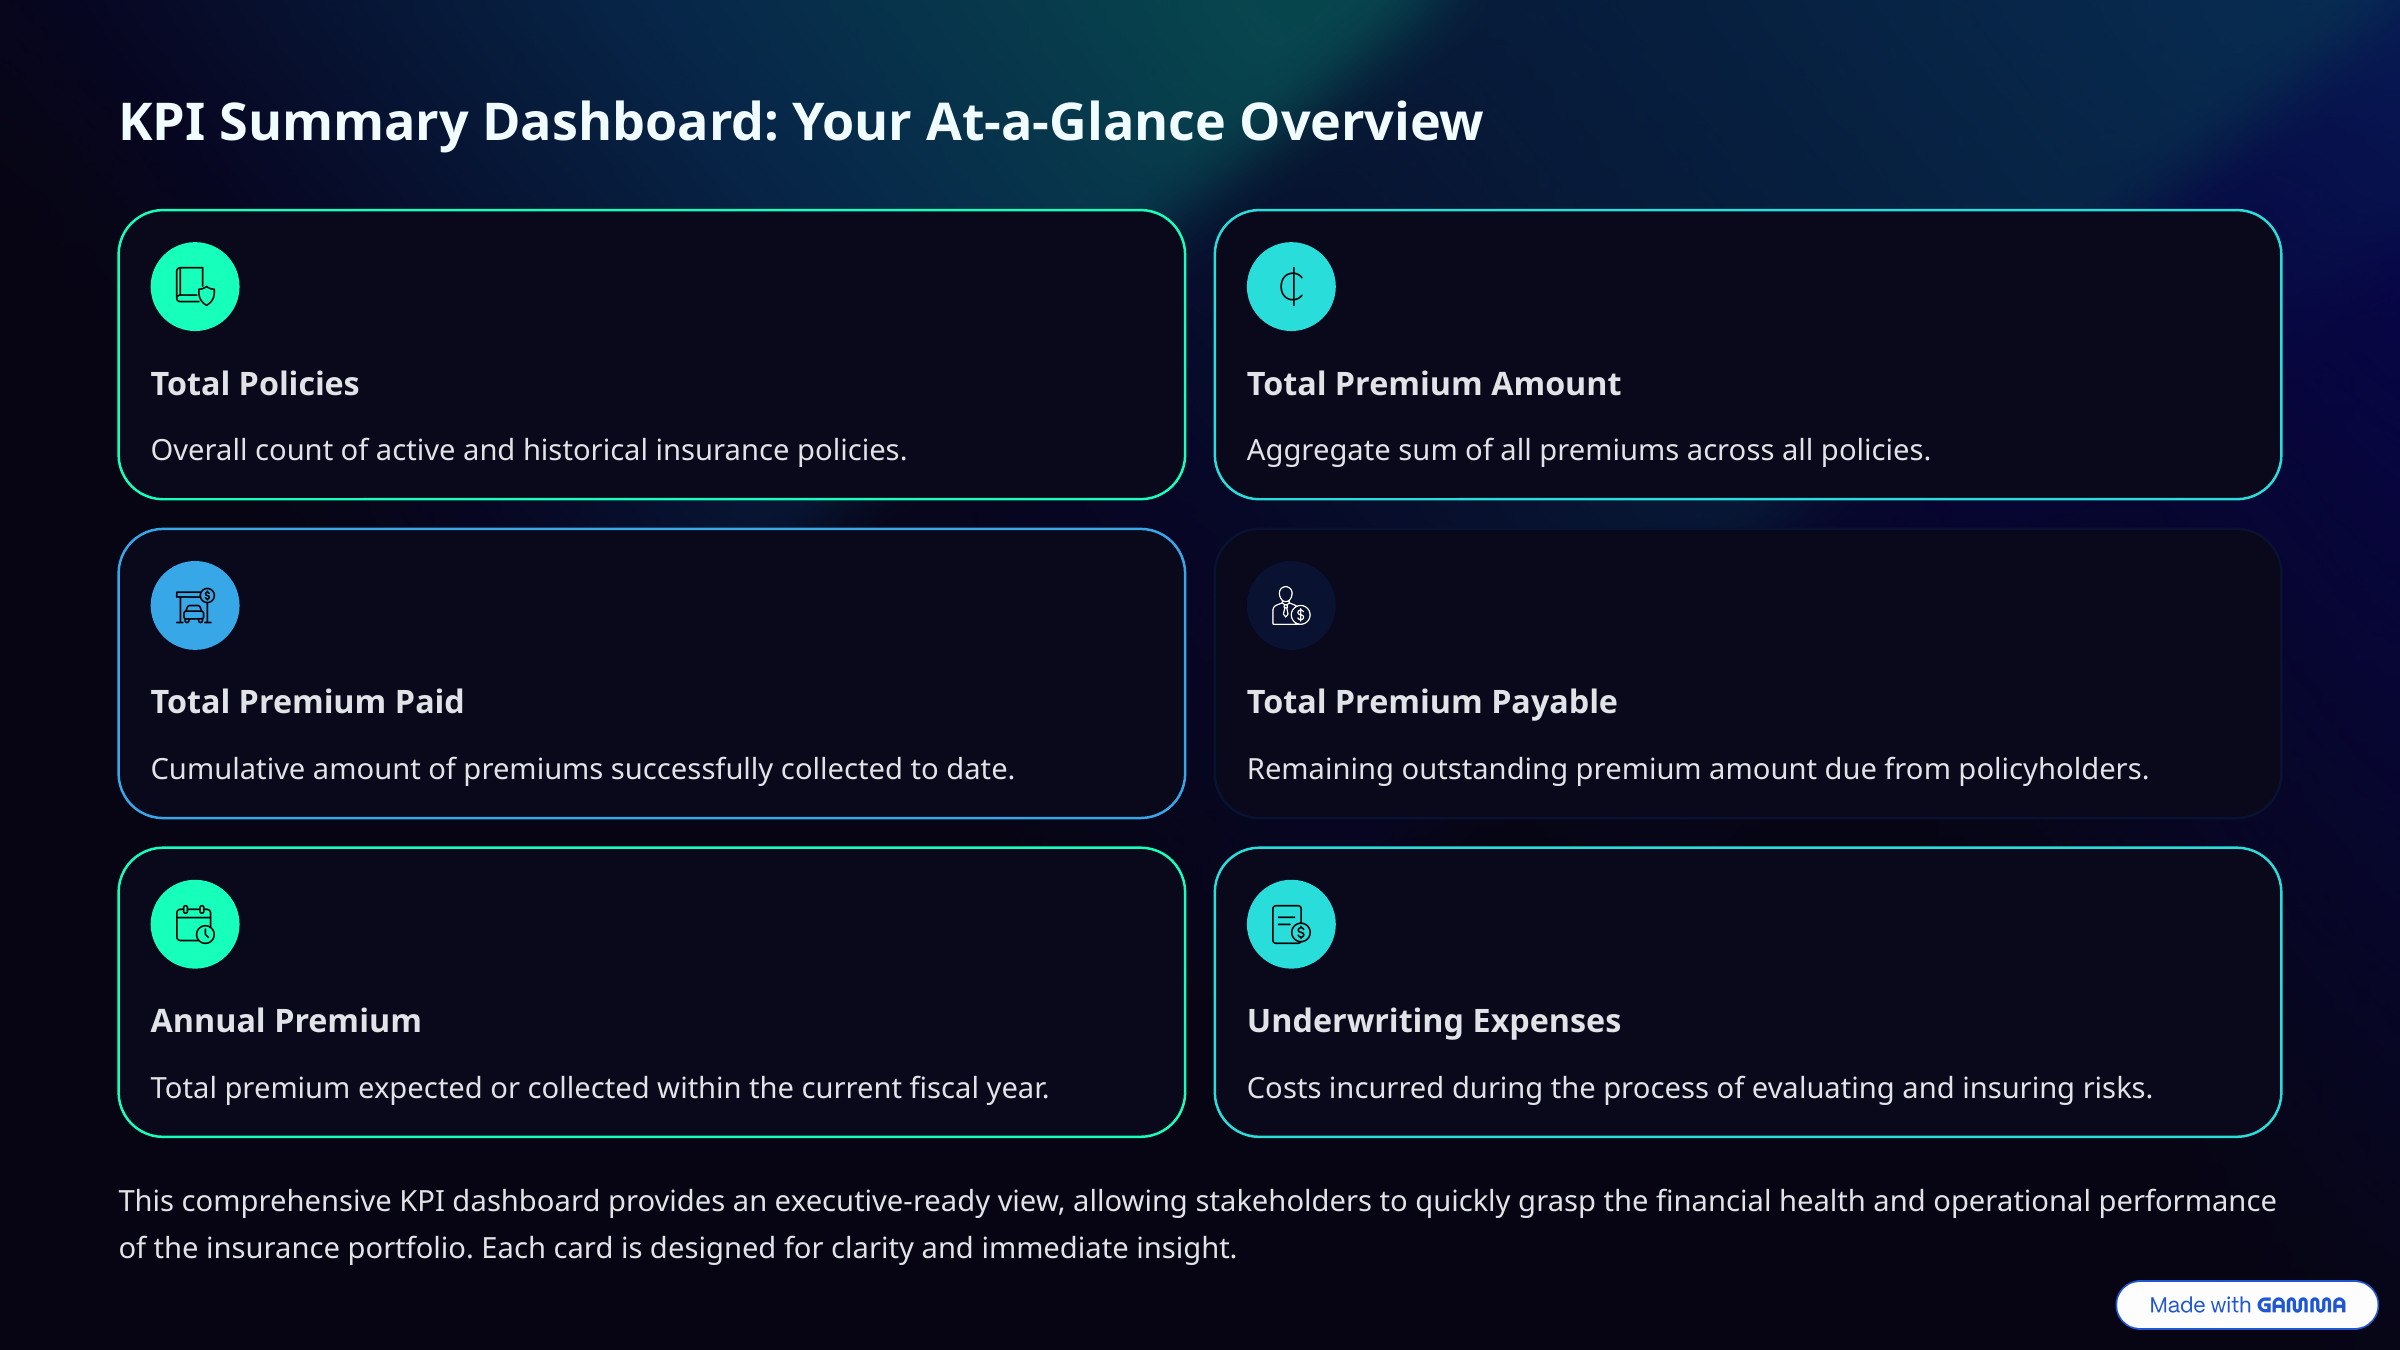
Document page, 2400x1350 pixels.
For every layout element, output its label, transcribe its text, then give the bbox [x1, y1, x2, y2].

text_box [1246, 242, 1336, 332]
text_box Total premium expected or collected within the current fiscal year. [150, 1057, 1153, 1105]
picture [2106, 1271, 2389, 1339]
text_box [150, 560, 240, 650]
text_box Total Policies [150, 360, 481, 402]
picture [1271, 266, 1312, 307]
text_box [150, 879, 240, 969]
text_box [1246, 879, 1336, 969]
text_box Total Premium Amount [1246, 360, 1601, 402]
text_box KPI Summary Dashboard: Your At-a-Glance Overview [118, 84, 1432, 151]
text_box [118, 210, 1186, 500]
text_box Underwriting Expenses [1246, 998, 1610, 1040]
picture [175, 585, 216, 626]
text_box [1214, 528, 2282, 819]
text_box This comprehensive KPI dashboard provides an executive-ready view, allowing stakeholders to quickly grasp the financial health and operational performance of the insurance portfolio. Each card is designed for clarity and immediate insight. [118, 1170, 2282, 1265]
picture [175, 266, 216, 307]
text_box Annual Premium [150, 998, 481, 1040]
text_box Remaining outstanding premium amount due from policyholders. [1246, 738, 2250, 786]
text_box [1246, 560, 1336, 650]
text_box Cumulative amount of premiums successfully collected to date. [150, 738, 1153, 786]
text_box Total Premium Payable [1246, 679, 1600, 721]
text_box Total Premium Paid [150, 679, 481, 721]
text_box Aggregate sum of all premiums across all policies. [1246, 419, 2250, 468]
text_box Costs incurred during the process of evaluating and insuring risks. [1246, 1057, 2250, 1105]
text_box [118, 528, 1186, 819]
text_box [1214, 210, 2282, 500]
picture [1271, 904, 1312, 945]
text_box [118, 847, 1186, 1137]
text_box [1214, 847, 2282, 1137]
text_box Overall count of active and historical insurance policies. [150, 419, 1153, 468]
picture [1271, 585, 1312, 626]
text_box [150, 242, 240, 332]
picture [175, 904, 216, 945]
